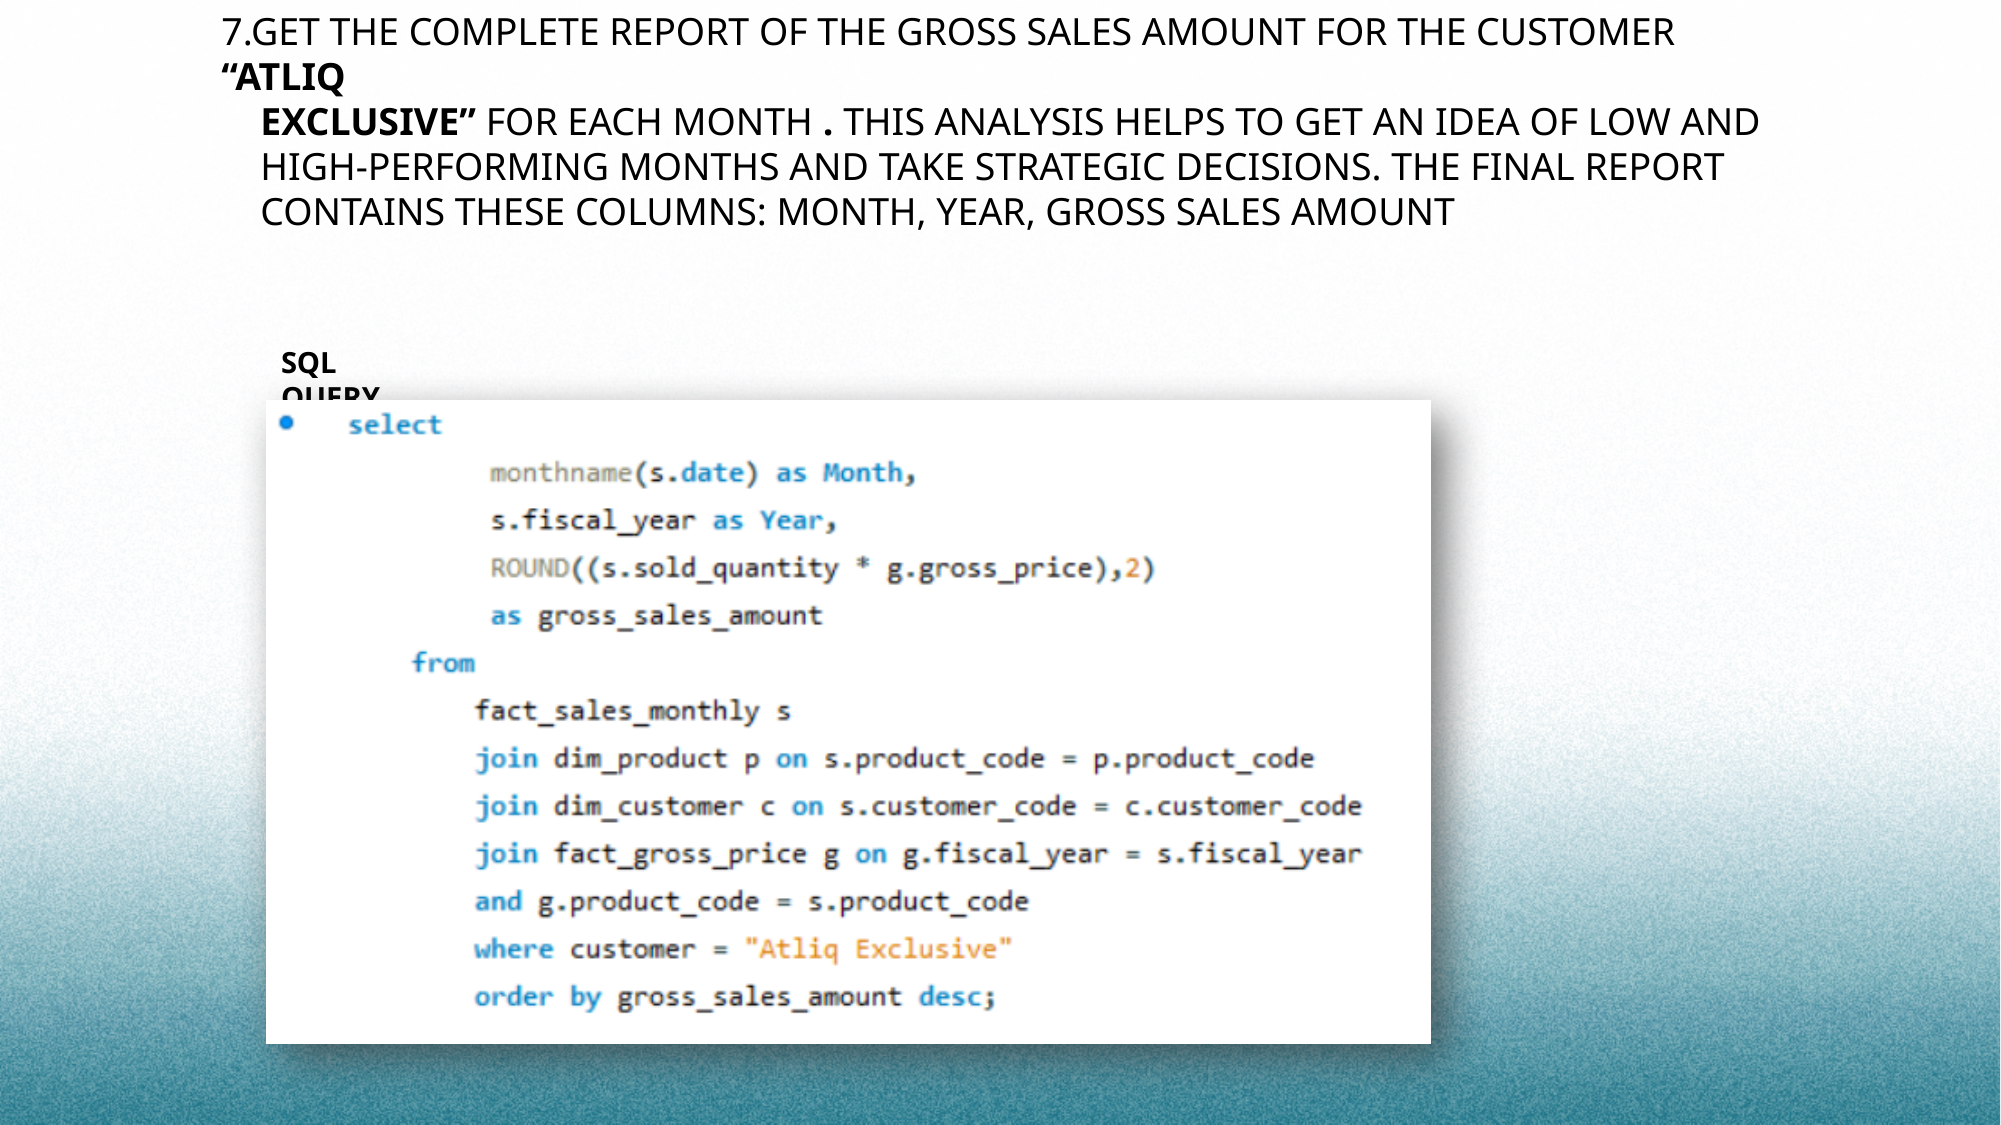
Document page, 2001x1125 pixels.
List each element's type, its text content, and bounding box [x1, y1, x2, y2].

picture [0, 0, 2001, 1125]
text_box SQL QUERY [266, 337, 454, 399]
text_box 7.Get the complete report of the Gross sales amount for the customer “Atliq Exclusive” for each month . This analysis helps to get an idea of low and high-performing months and take strategic decisions. The final report contains these columns: Month, Year, Gross sales Amount [206, 32, 1812, 241]
